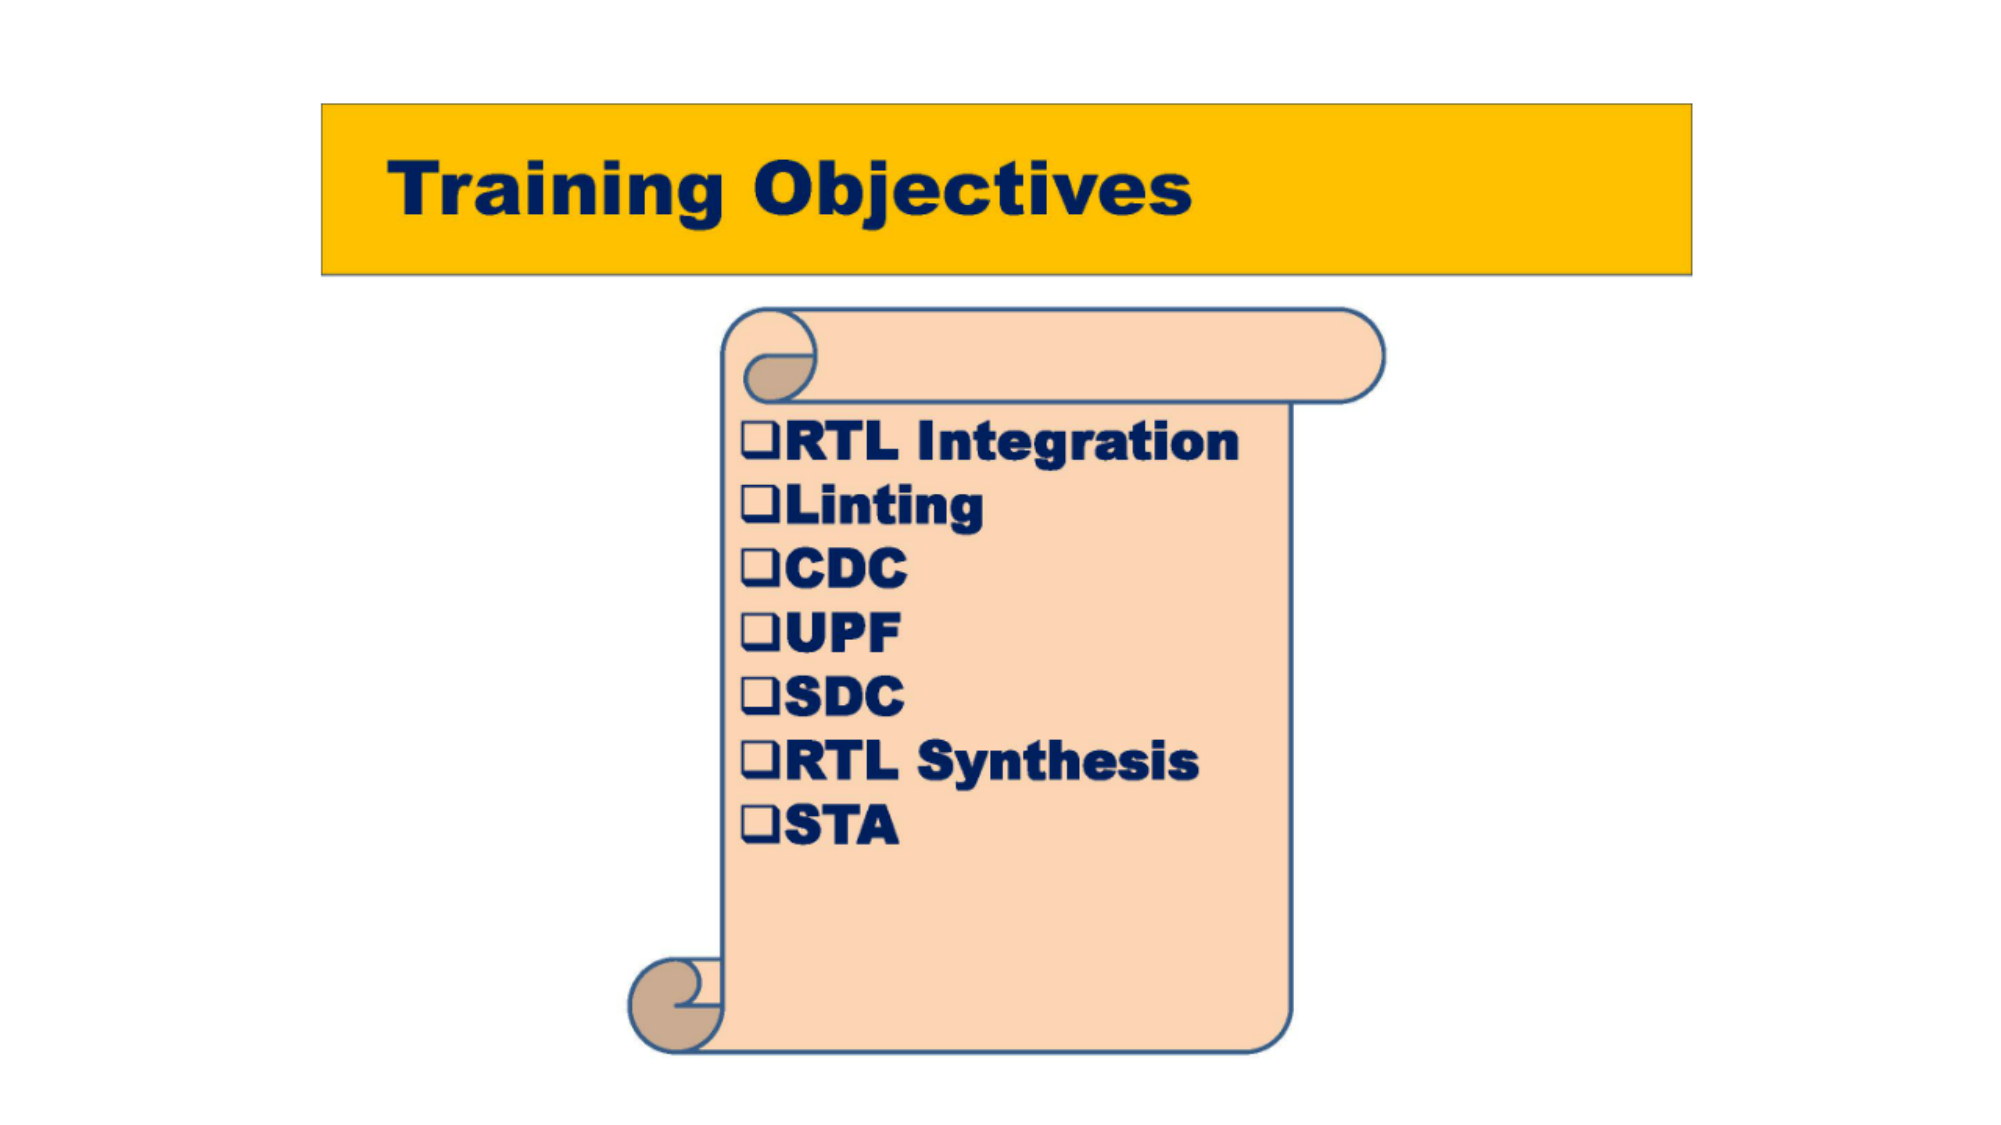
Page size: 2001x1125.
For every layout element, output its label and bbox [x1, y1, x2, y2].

picture [215, 27, 1785, 1098]
